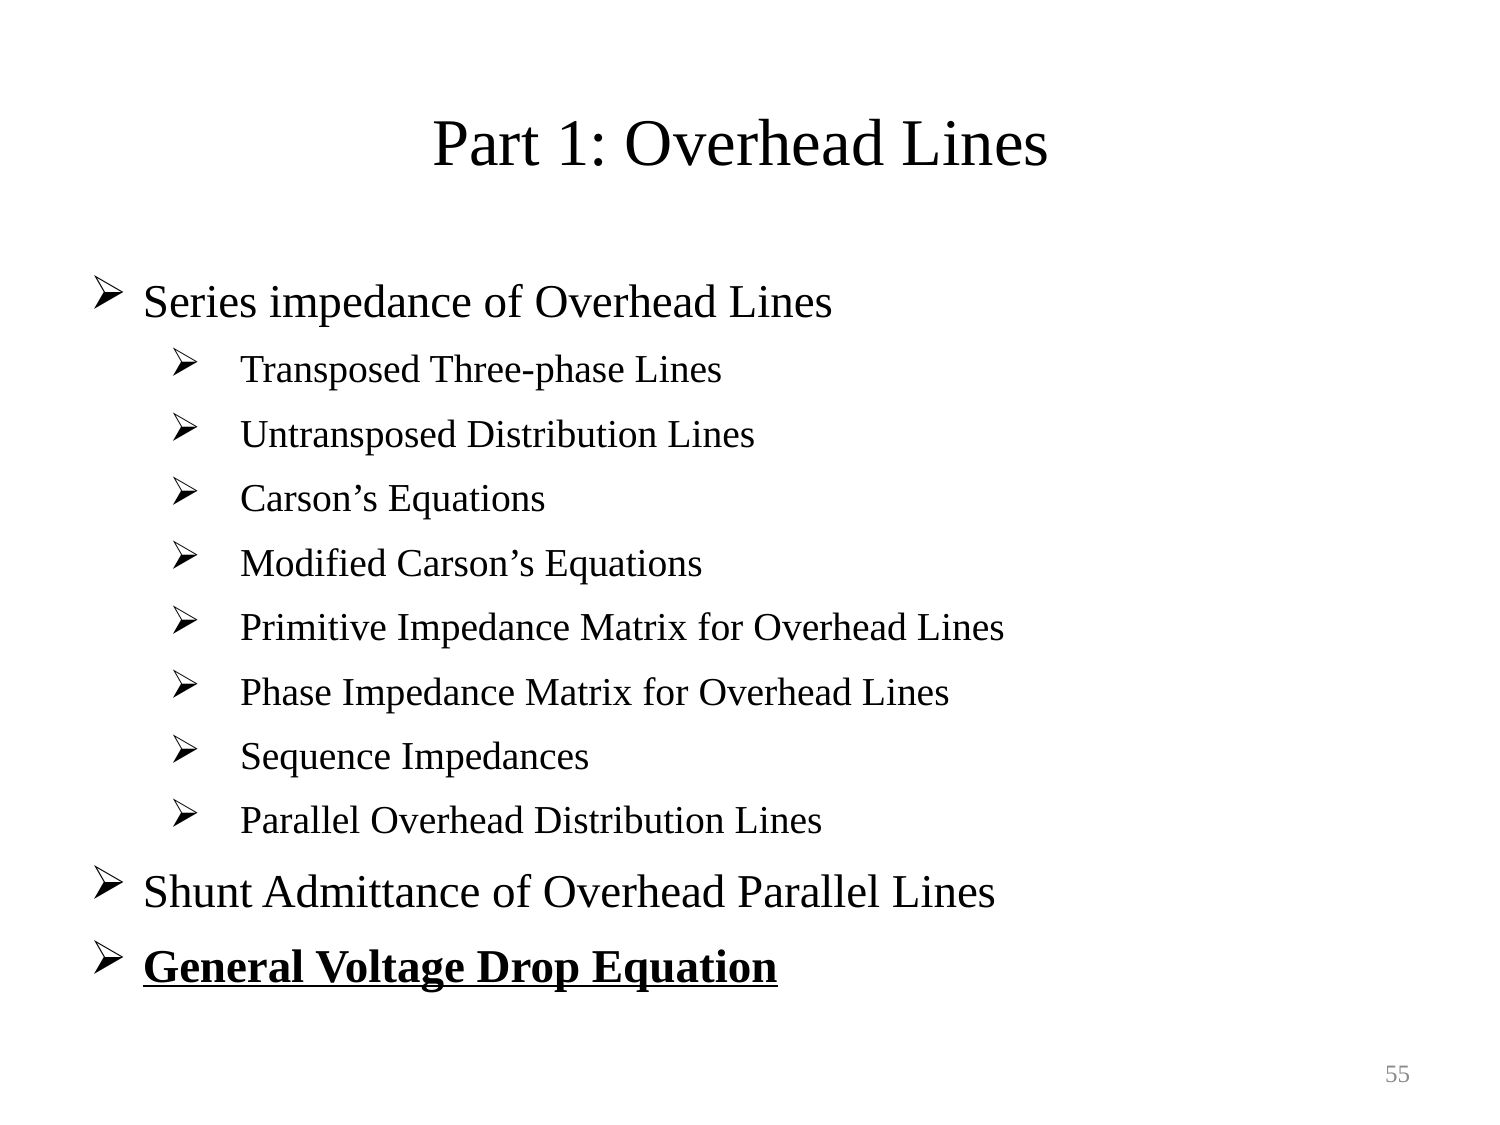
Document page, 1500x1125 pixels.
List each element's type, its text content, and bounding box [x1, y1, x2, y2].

list Series impedance of Overhead Lines Transposed Three-phase Lines Untransposed Distribution Lines Carson’s Equations Modified Carson’s Equations Primitive Impedance Matrix for Overhead Lines Phase Impedance Matrix for Overhead Lines Sequence Impedances Parallel Overhead Distribution Lines Shunt Admittance of Overhead Parallel Lines General Voltage Drop Equation [75, 262, 1425, 1005]
title Part 1: Overhead Lines [75, 45, 1425, 233]
slide_number 55 [1074, 1042, 1425, 1103]
